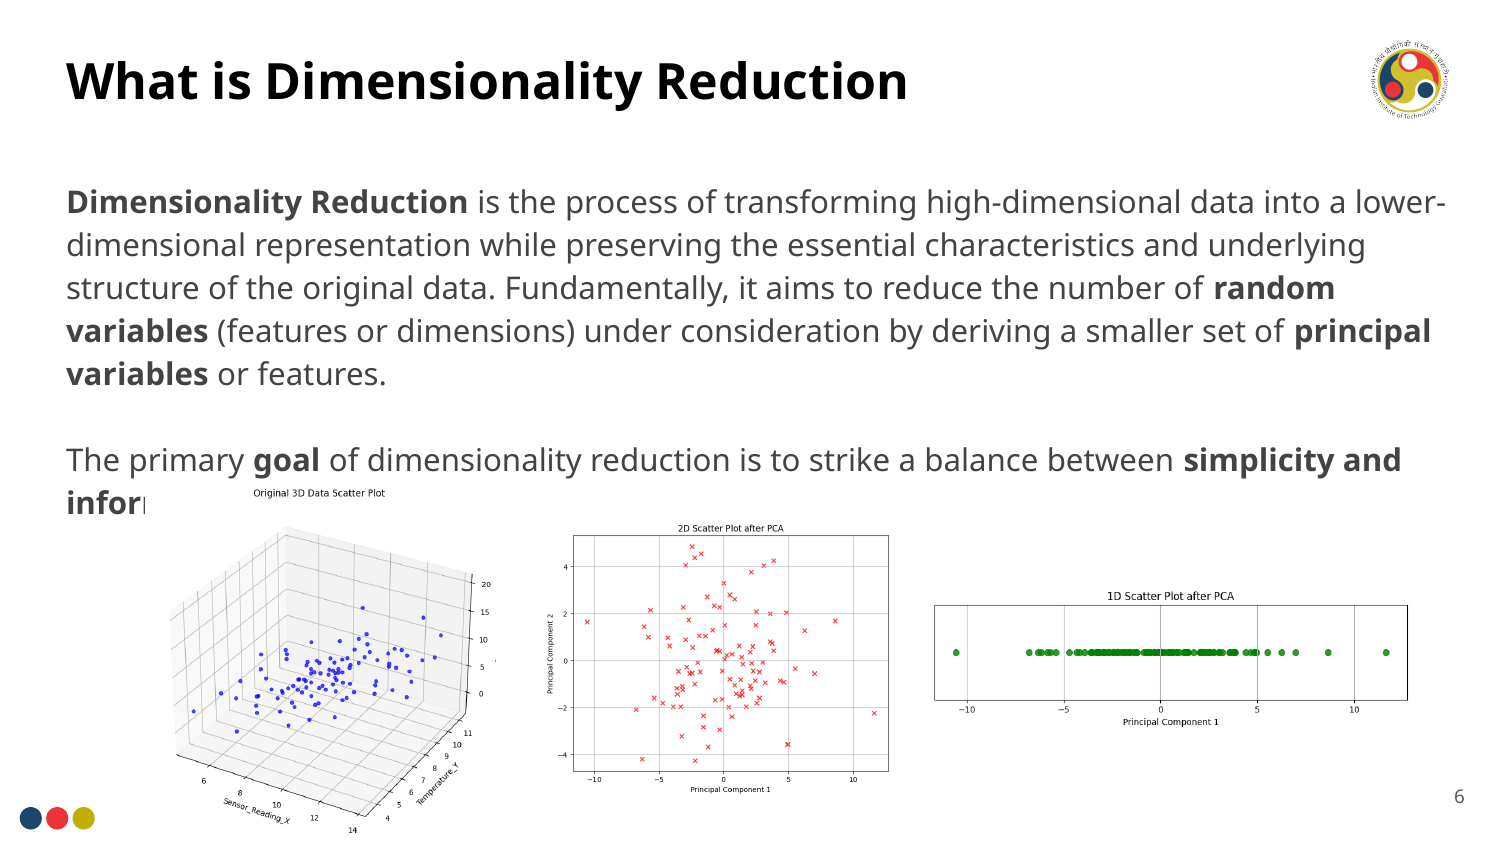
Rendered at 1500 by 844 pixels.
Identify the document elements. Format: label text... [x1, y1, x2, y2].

picture [927, 585, 1413, 732]
title What is Dimensionality Reduction [51, 33, 1449, 126]
list Dimensionality Reduction is the process of transforming high-dimensional data into a lower-dimensional representation while preserving the essential characteristics and underlying structure of the original data. Fundamentally, it aims to reduce the number of random variables (features or dimensions) under consideration by deriving a smaller set of principal variables or features. The primary goal of dimensionality reduction is to strike a balance between simplicity and information retention. [51, 161, 1480, 844]
slide_number 6 [1389, 764, 1480, 830]
picture [145, 483, 496, 843]
picture [542, 519, 893, 798]
